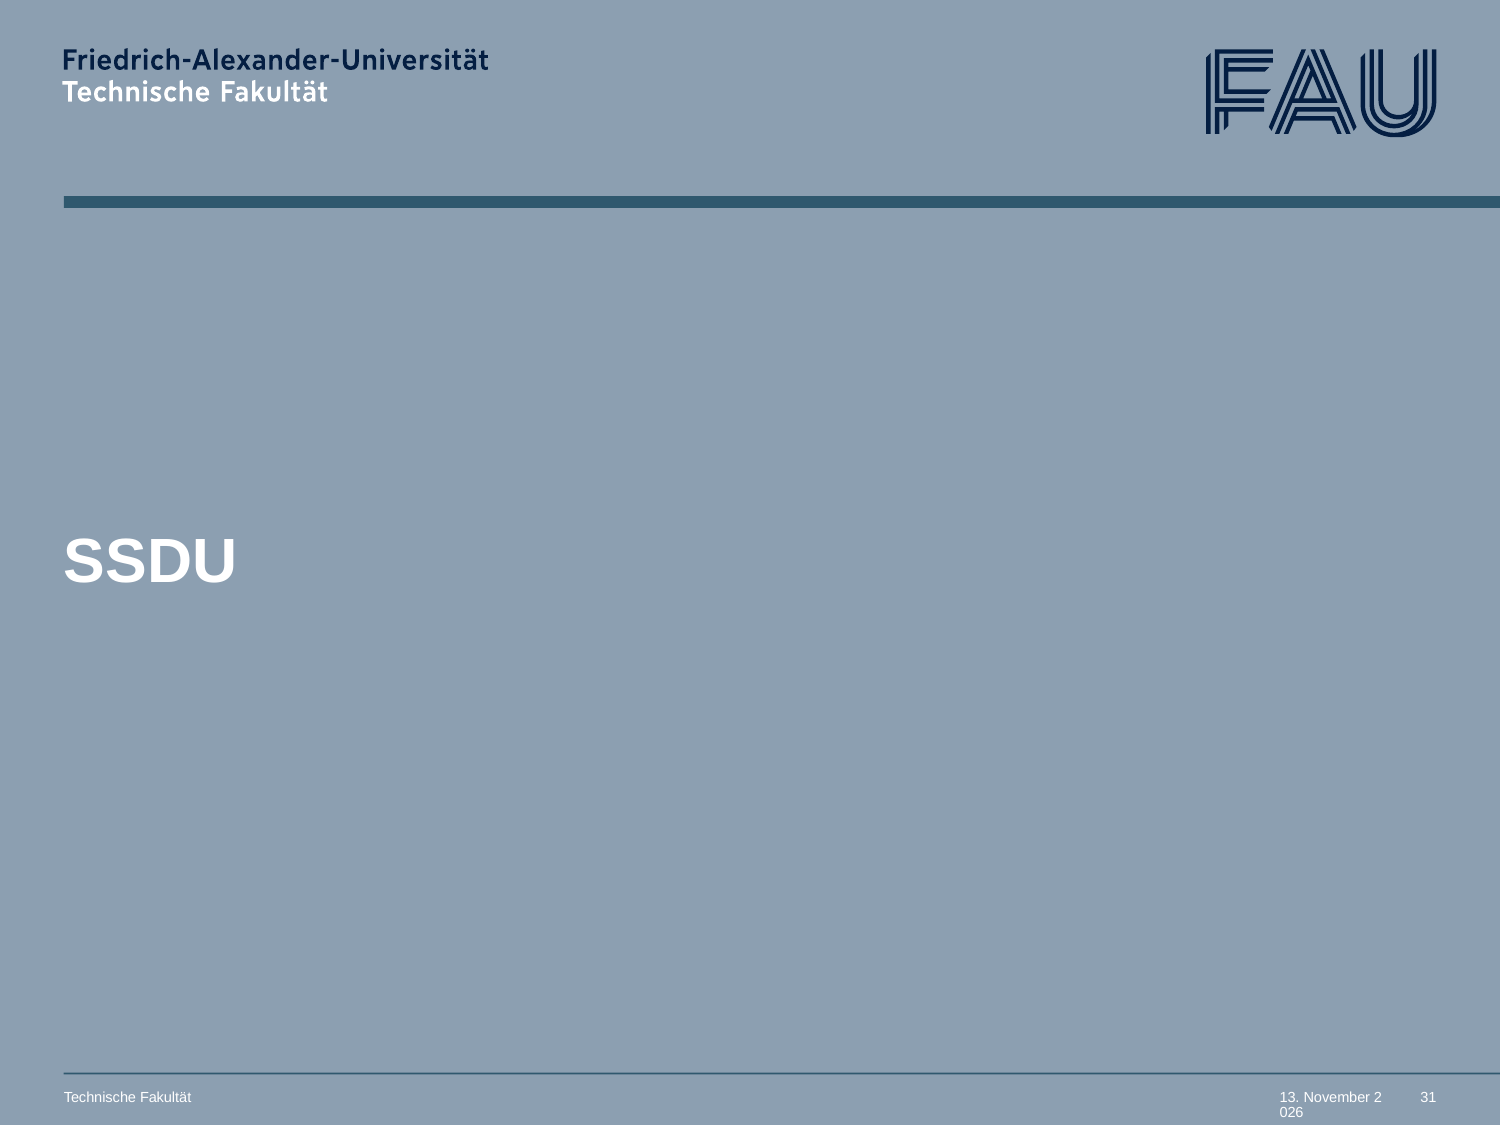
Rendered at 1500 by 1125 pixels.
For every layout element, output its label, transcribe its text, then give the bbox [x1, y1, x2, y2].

footer Technische Fakultät [63, 1088, 737, 1106]
title SSDU [63, 528, 1437, 597]
slide_number 31 [1406, 1088, 1437, 1106]
slide_number 16. März 2024 [1279, 1088, 1387, 1106]
